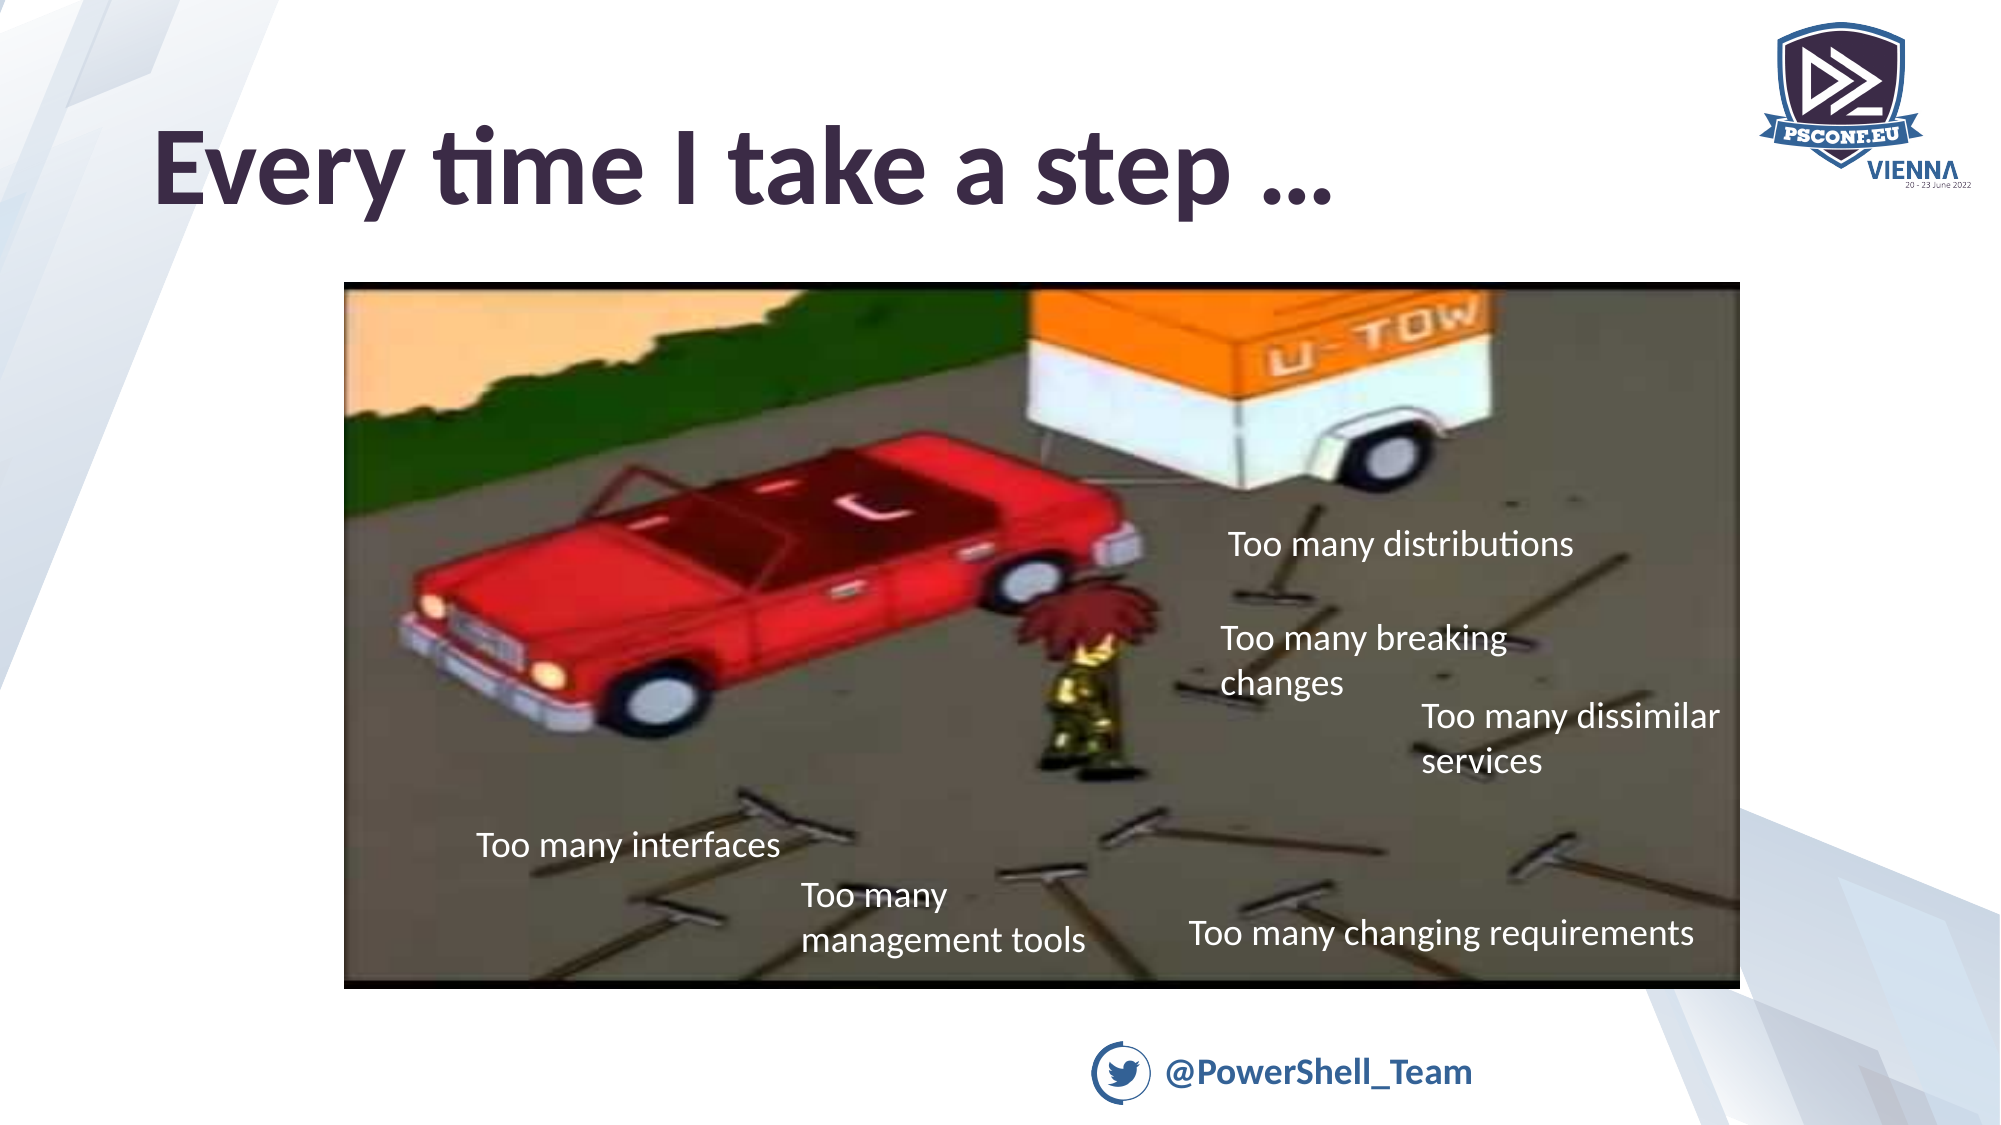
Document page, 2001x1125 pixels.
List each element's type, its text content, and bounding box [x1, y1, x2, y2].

title Every time I take a step … [137, 59, 1735, 278]
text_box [344, 282, 1815, 989]
picture [0, 0, 2000, 1125]
